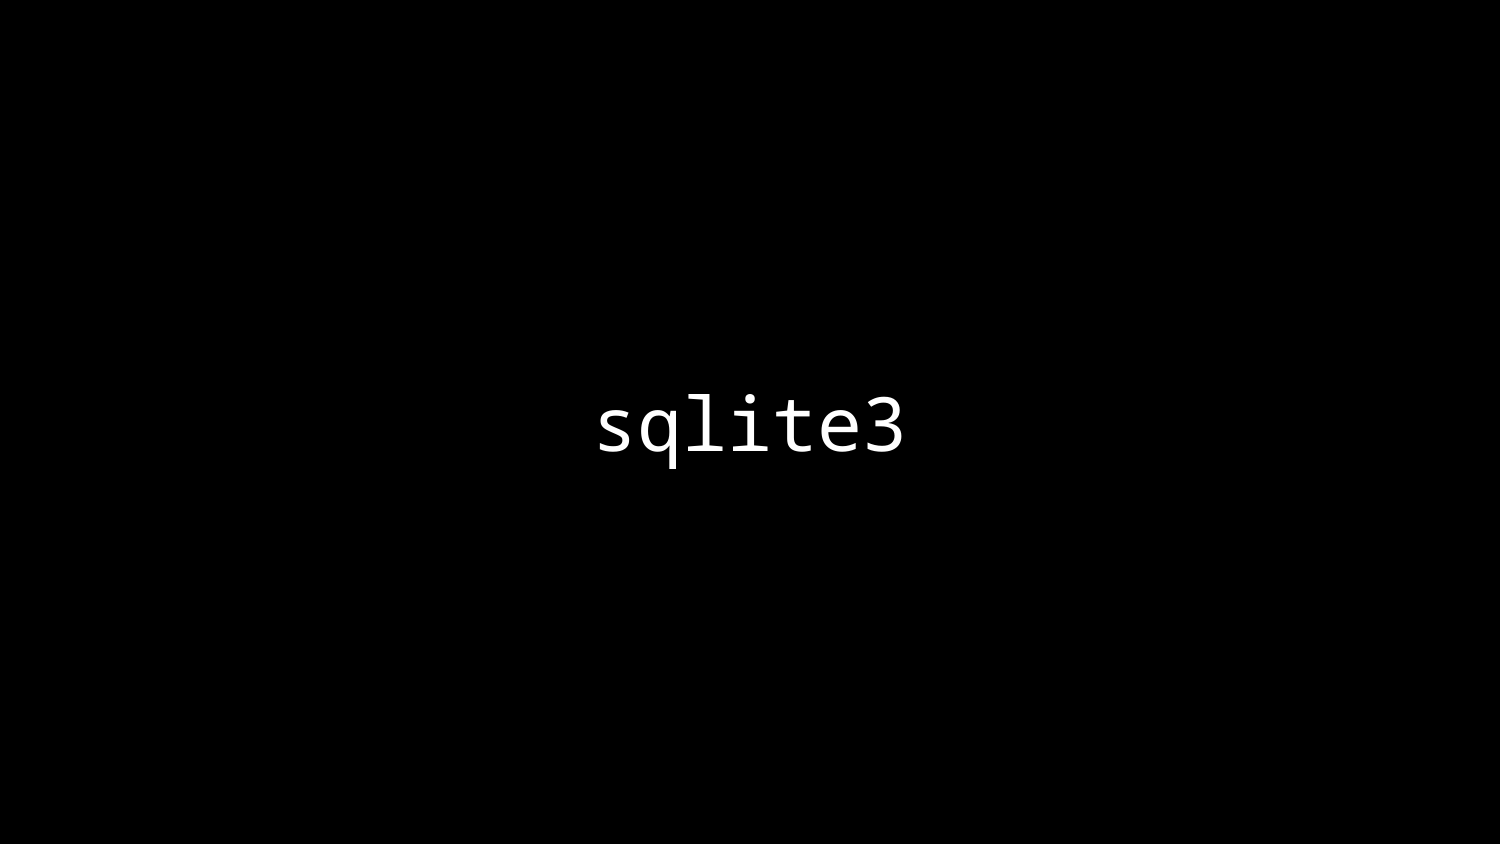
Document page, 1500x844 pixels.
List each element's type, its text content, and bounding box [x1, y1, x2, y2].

title sqlite3 [51, 352, 1449, 491]
